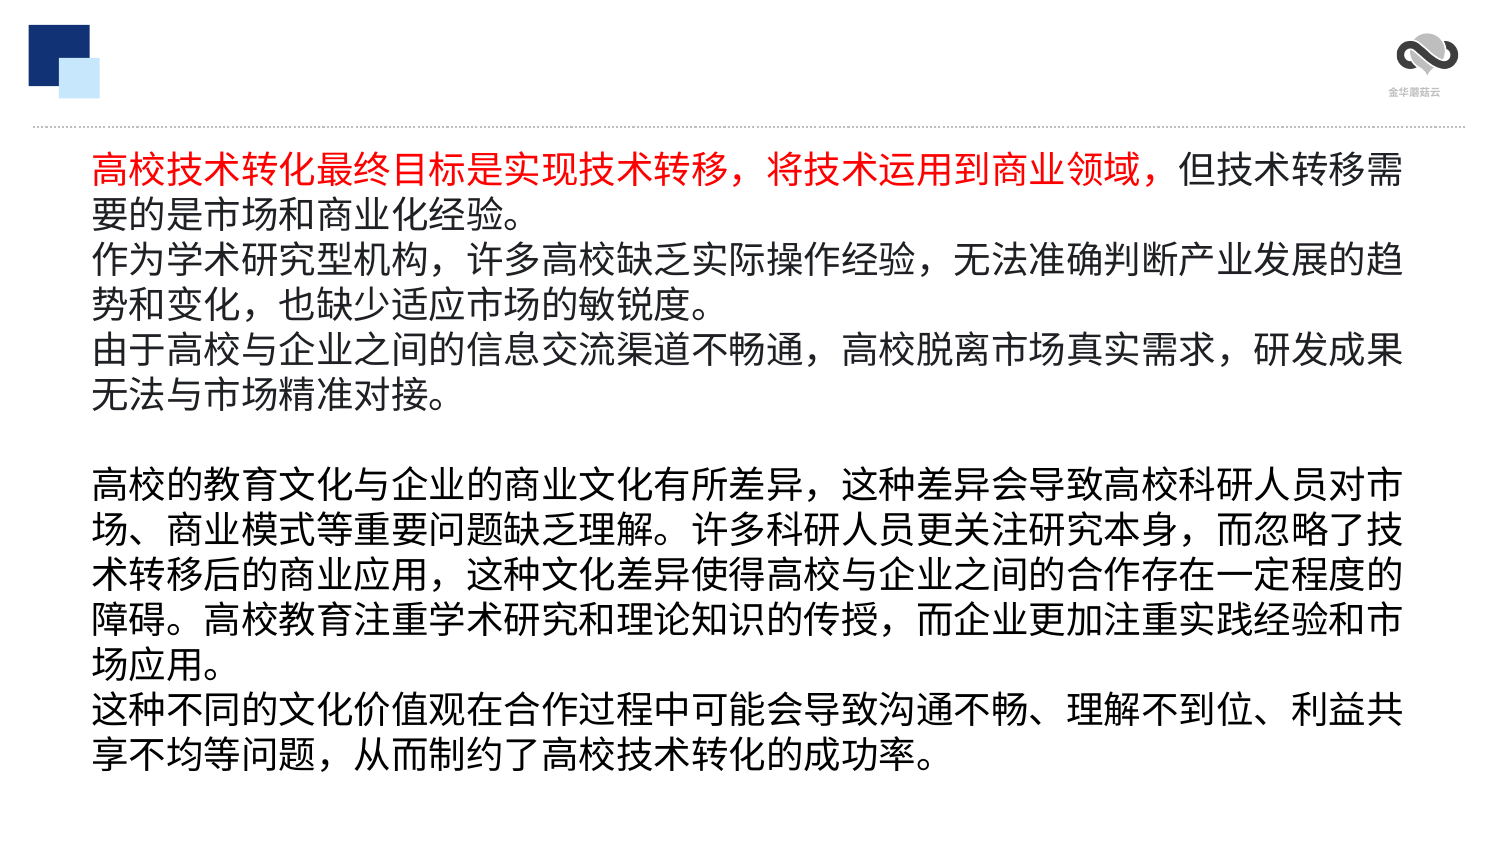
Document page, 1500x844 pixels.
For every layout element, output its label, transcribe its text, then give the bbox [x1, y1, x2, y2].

picture [1378, 22, 1466, 87]
text_box 高校技术转化最终目标是实现技术转移，将技术运用到商业领域，但技术转移需要的是市场和商业化经验。 作为学术研究型机构，许多高校缺乏实际操作经验，无法准确判断产业发展的趋势和变化，也缺少适应市场的敏锐度。 由于高校与企业之间的信息交流渠道不畅通，高校脱离市场真实需求，研发成果无法与市场精准对接。 高校的教育文化与企业的商业文化有所差异，这种差异会导致高校科研人员对市场、商业模式等重要问题缺乏理解。许多科研人员更关注研究本身，而忽略了技术转移后的商业应用，这种文化差异使得高校与企业之间的合作存在一定程度的障碍。高校教育注重学术研究和理论知识的传授，而企业更加注重实践经验和市场应用。 这种不同的文化价值观在合作过程中可能会导致沟通不畅、理解不到位、利益共享不均等问题，从而制约了高校技术转化的成功率。 [76, 138, 1424, 784]
